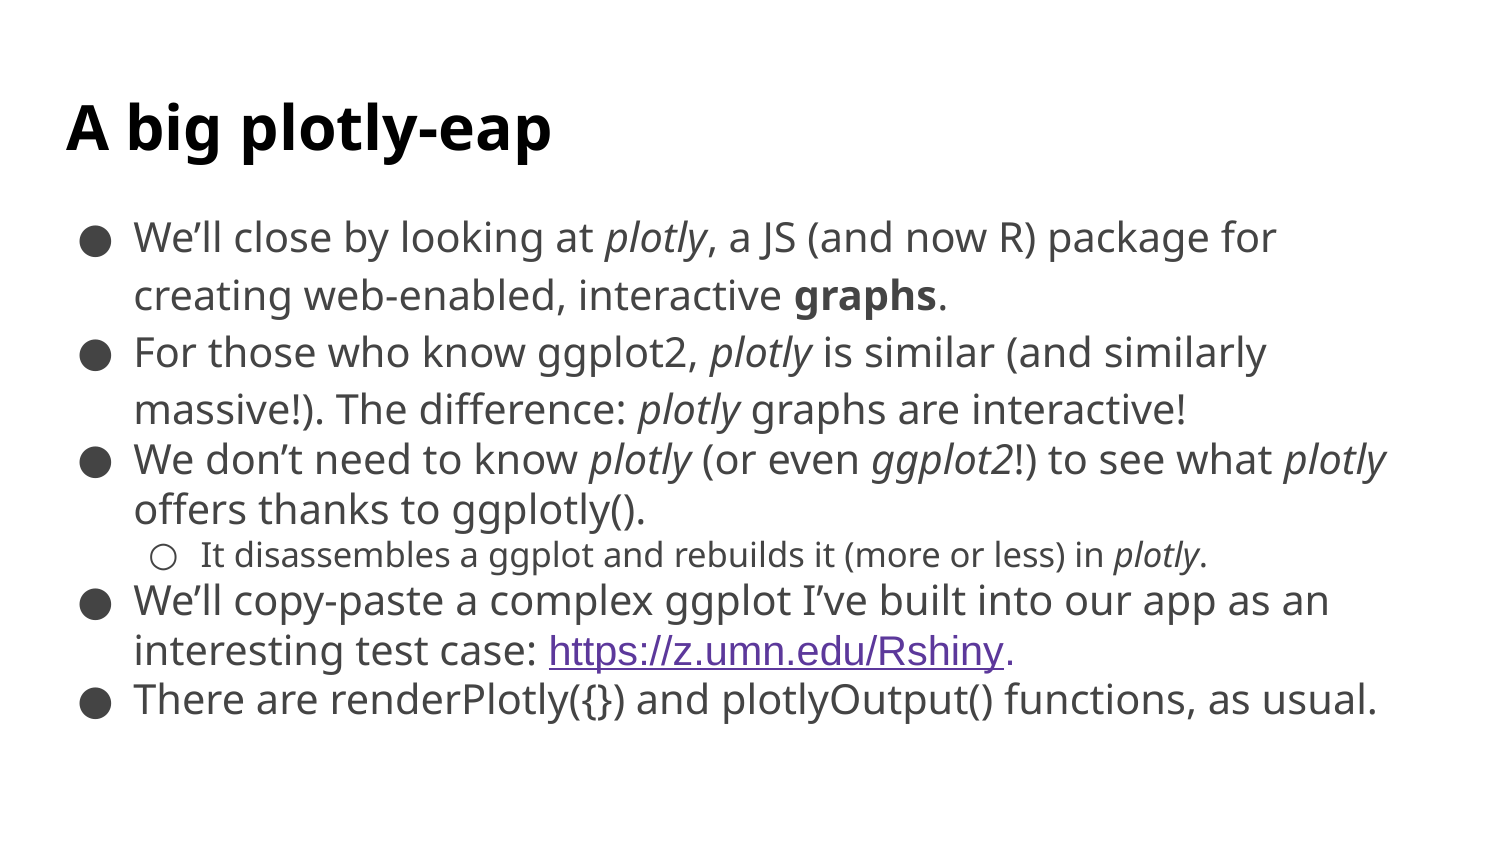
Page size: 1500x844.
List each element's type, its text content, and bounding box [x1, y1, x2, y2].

title A big plotly-eap [51, 72, 1449, 176]
list We’ll close by looking at plotly, a JS (and now R) package for creating web-enabled, interactive graphs. For those who know ggplot2, plotly is similar (and similarly massive!). The difference: plotly graphs are interactive! We don’t need to know plotly (or even ggplot2!) to see what plotly offers thanks to ggplotly(). It disassembles a ggplot and rebuilds it (more or less) in plotly. We’ll copy-paste a complex ggplot I’ve built into our app as an interesting test case: https://z.umn.edu/Rshiny. There are renderPlotly({}) and plotlyOutput() functions, as usual. [51, 189, 1449, 750]
